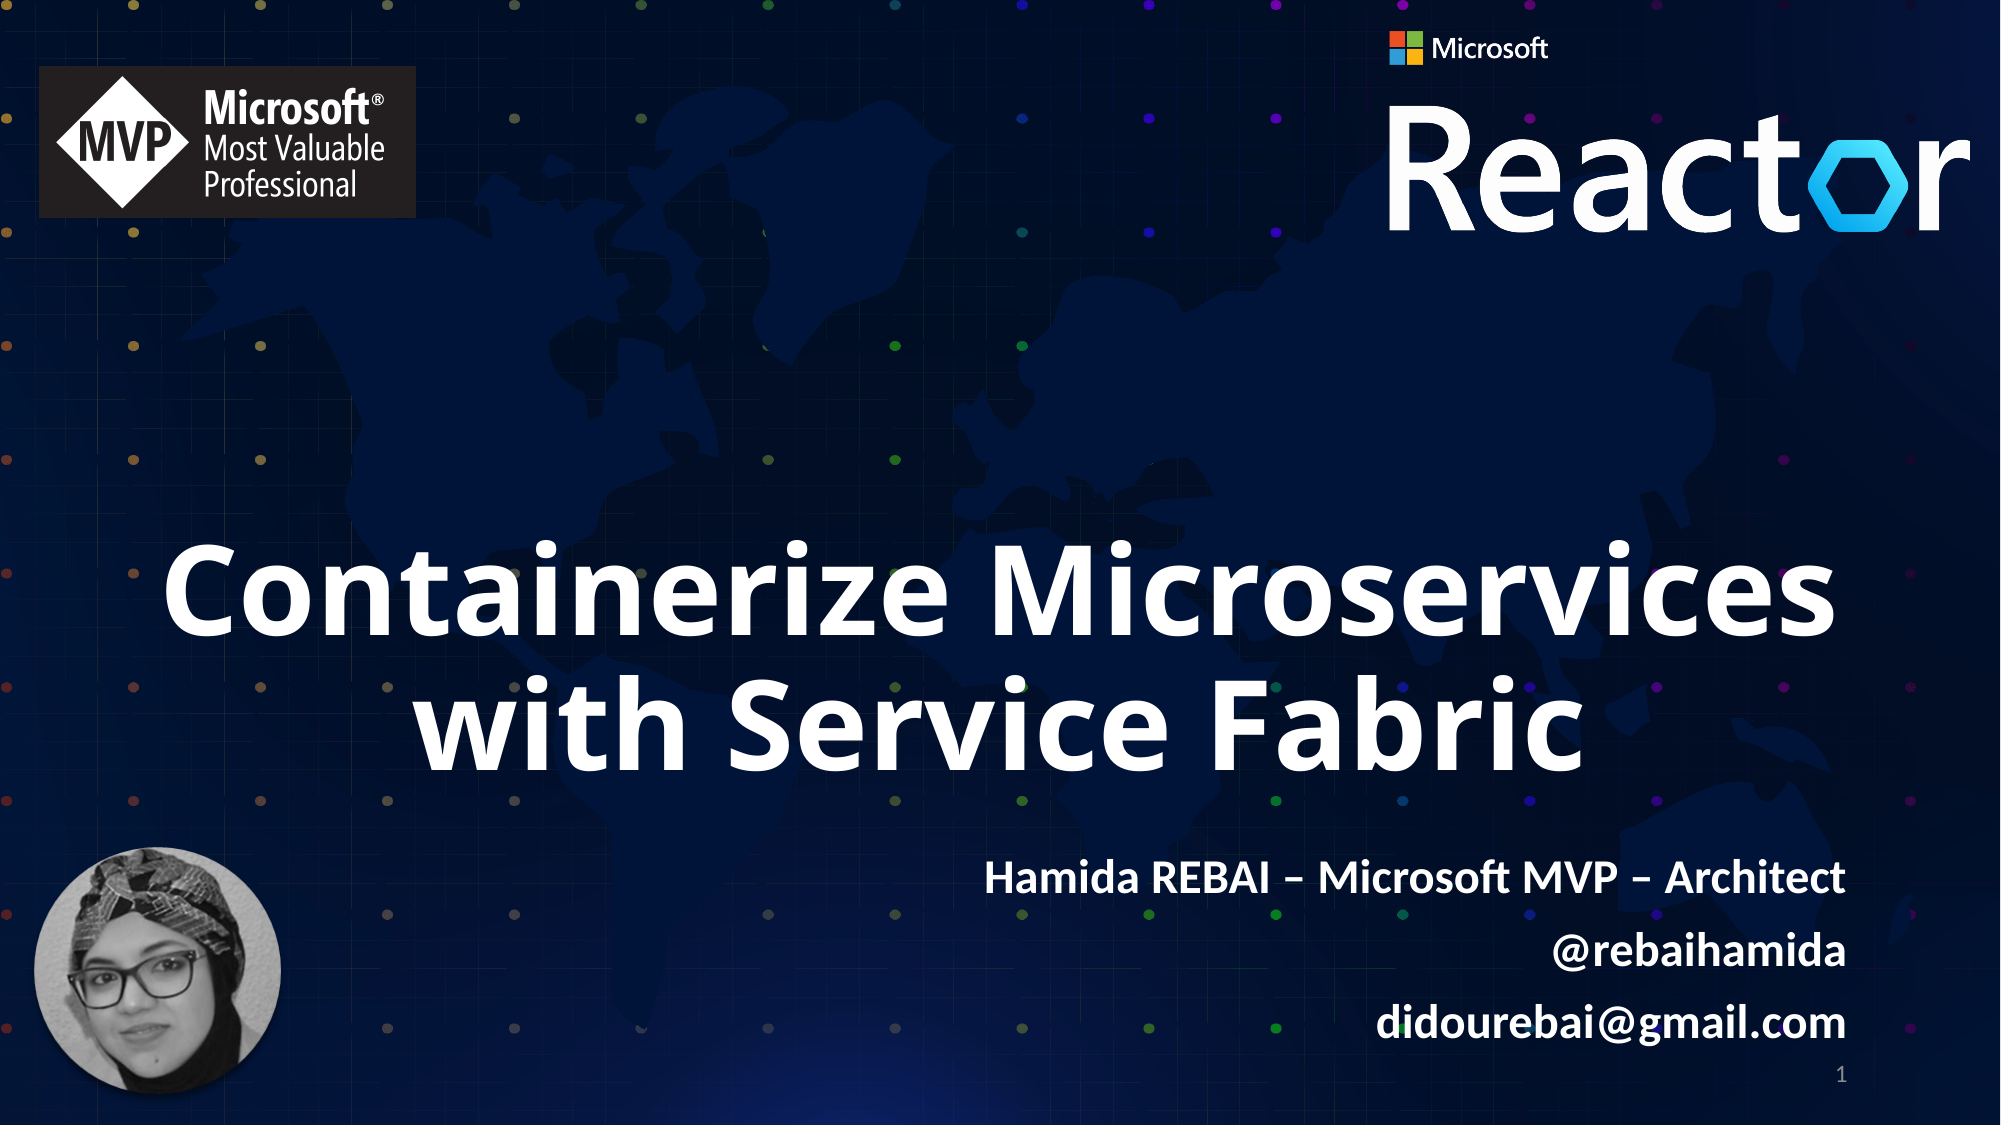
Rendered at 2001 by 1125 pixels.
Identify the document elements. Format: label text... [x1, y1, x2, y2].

list Hamida REBAI – Microsoft MVP – Architect @rebaihamida didourebai@gmail.com [290, 844, 1863, 1059]
picture [0, 0, 2001, 1125]
slide_number 1 [1412, 1042, 1863, 1103]
title Containerize Microservices with Service Fabric [137, 467, 1863, 805]
